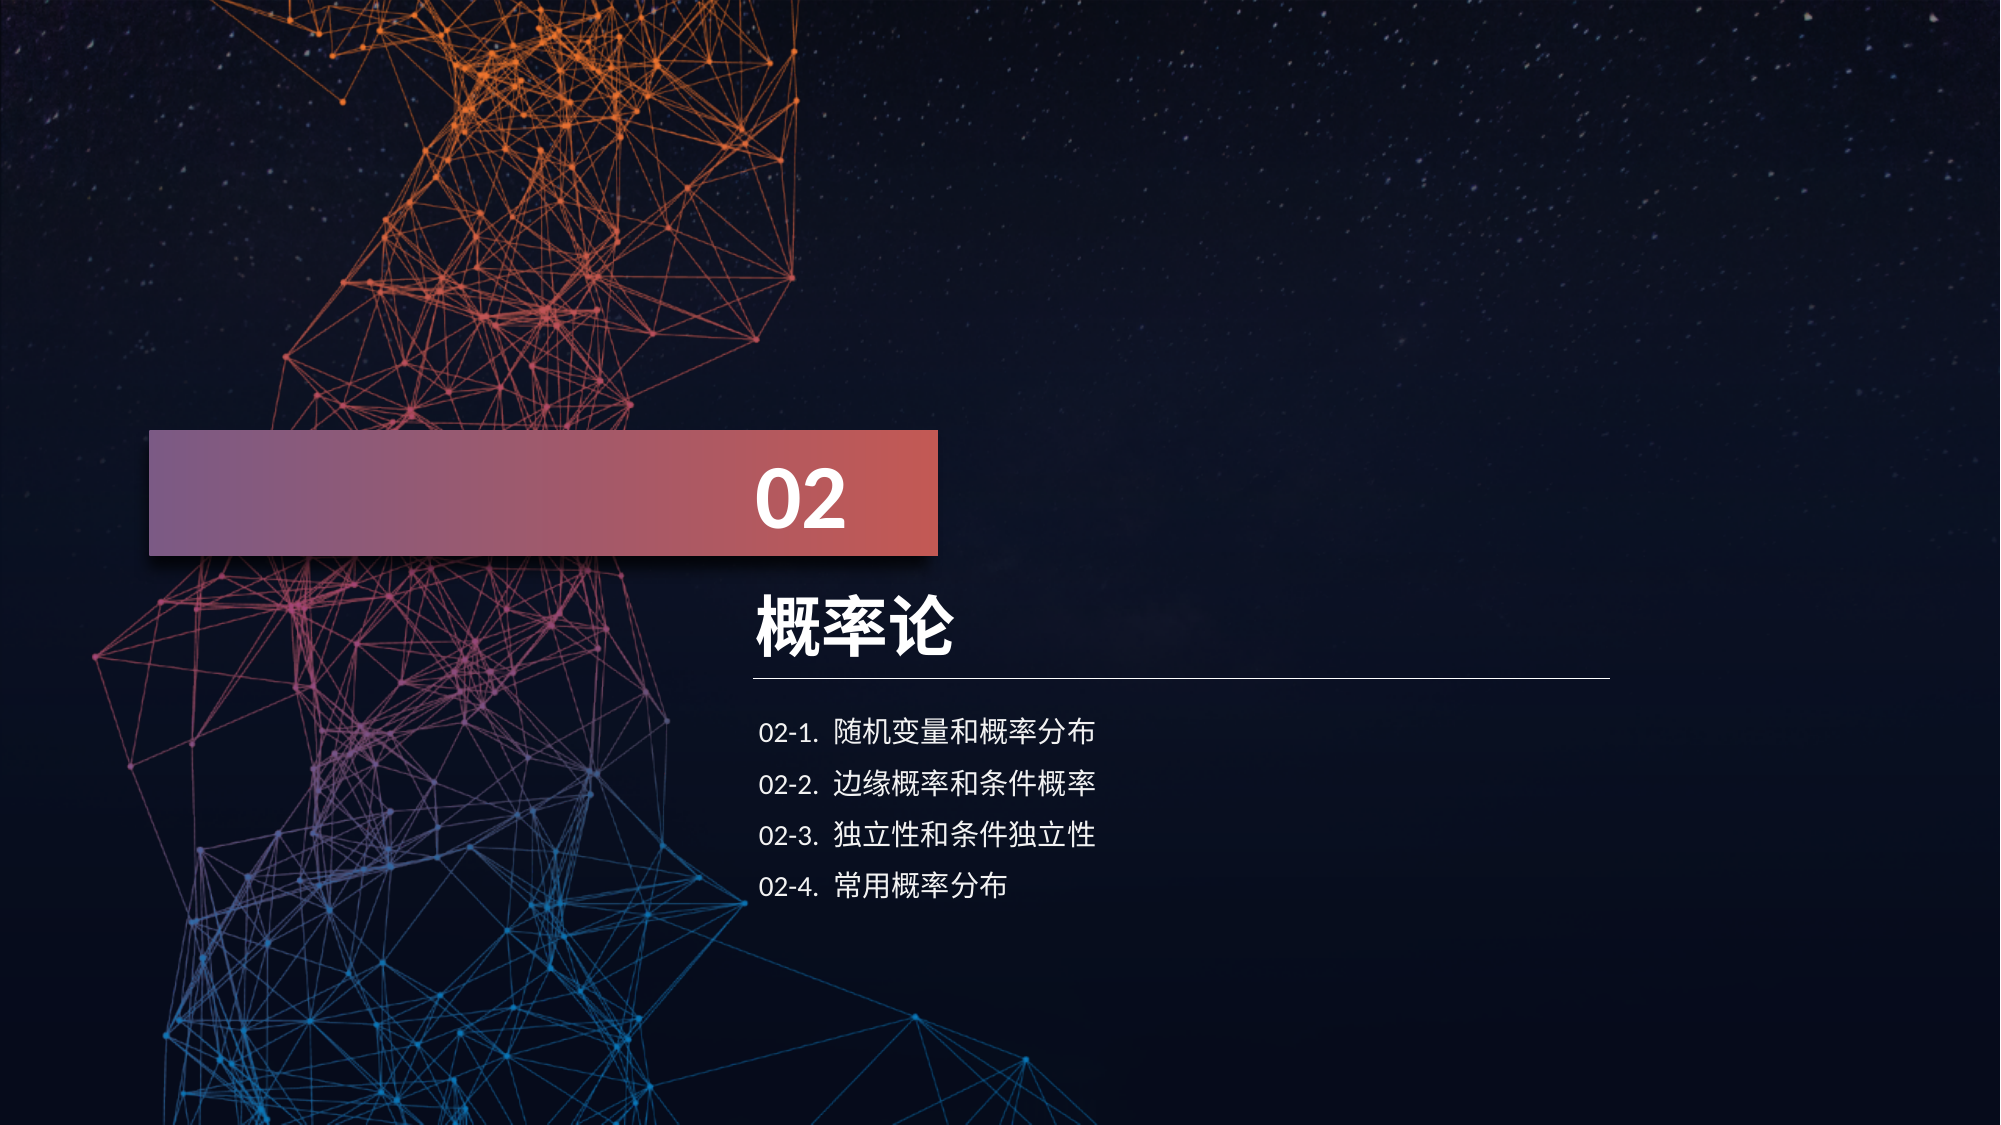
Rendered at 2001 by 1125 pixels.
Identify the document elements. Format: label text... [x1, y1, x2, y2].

picture [0, 0, 2000, 1125]
text_box 02-4. 常用概率分布 [744, 859, 1389, 910]
text_box 概率论 [740, 576, 1623, 673]
text_box 02-2. 边缘概率和条件概率 [744, 757, 1389, 808]
text_box 02-3. 独立性和条件独立性 [744, 808, 1389, 859]
text_box 02 [740, 429, 868, 555]
text_box [148, 430, 939, 556]
text_box 02-1. 随机变量和概率分布 [744, 705, 1389, 756]
